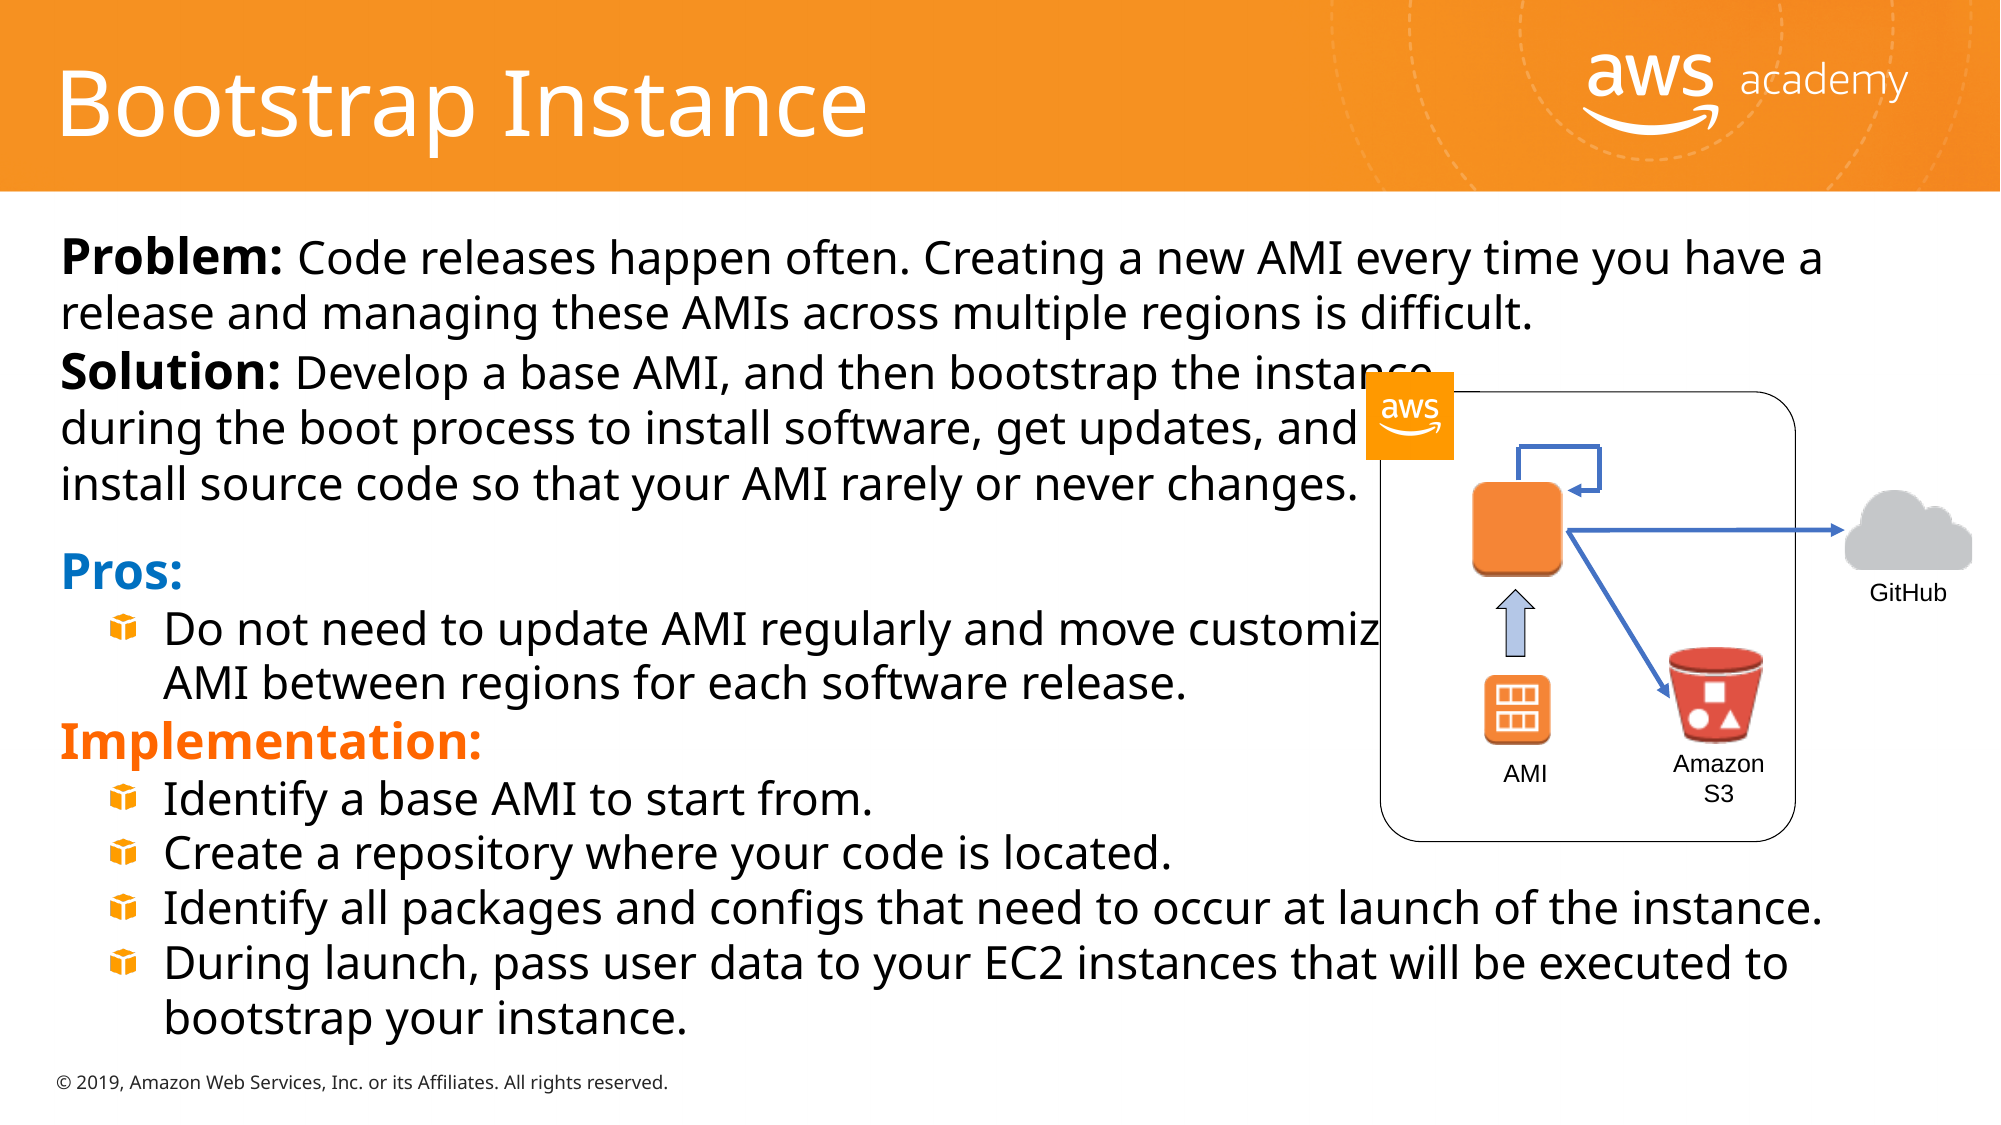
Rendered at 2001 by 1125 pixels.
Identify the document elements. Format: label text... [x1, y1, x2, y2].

text_box [1495, 588, 1536, 657]
text_box GitHub [1836, 568, 1981, 614]
text_box [1379, 391, 1796, 843]
text_box [75, 116, 1293, 973]
text_box Amazon S3 [1642, 739, 1796, 815]
list Problem: Code releases happen often. Creating a new AMI every time you have a release and managing these AMIs across multiple regions is difficult. Solution: Develop a base AMI, and then bootstrap the instance during the boot process to install software, get updates, and install source code so that your AMI rarely or never changes. Pros: Do not need to update AMI regularly and move customized AMI between regions for each software release. Implementation: Identify a base AMI to start from. Create a repository where your code is located. Identify all packages and configs that need to occur at launch of the instance. During launch, pass user data to your EC2 instances that will be executed to bootstrap your instance. [45, 216, 1908, 1084]
picture [0, 0, 2000, 1125]
text_box AMI [1432, 750, 1563, 795]
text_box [1567, 530, 1670, 699]
title Bootstrap Instance [39, 43, 1863, 172]
